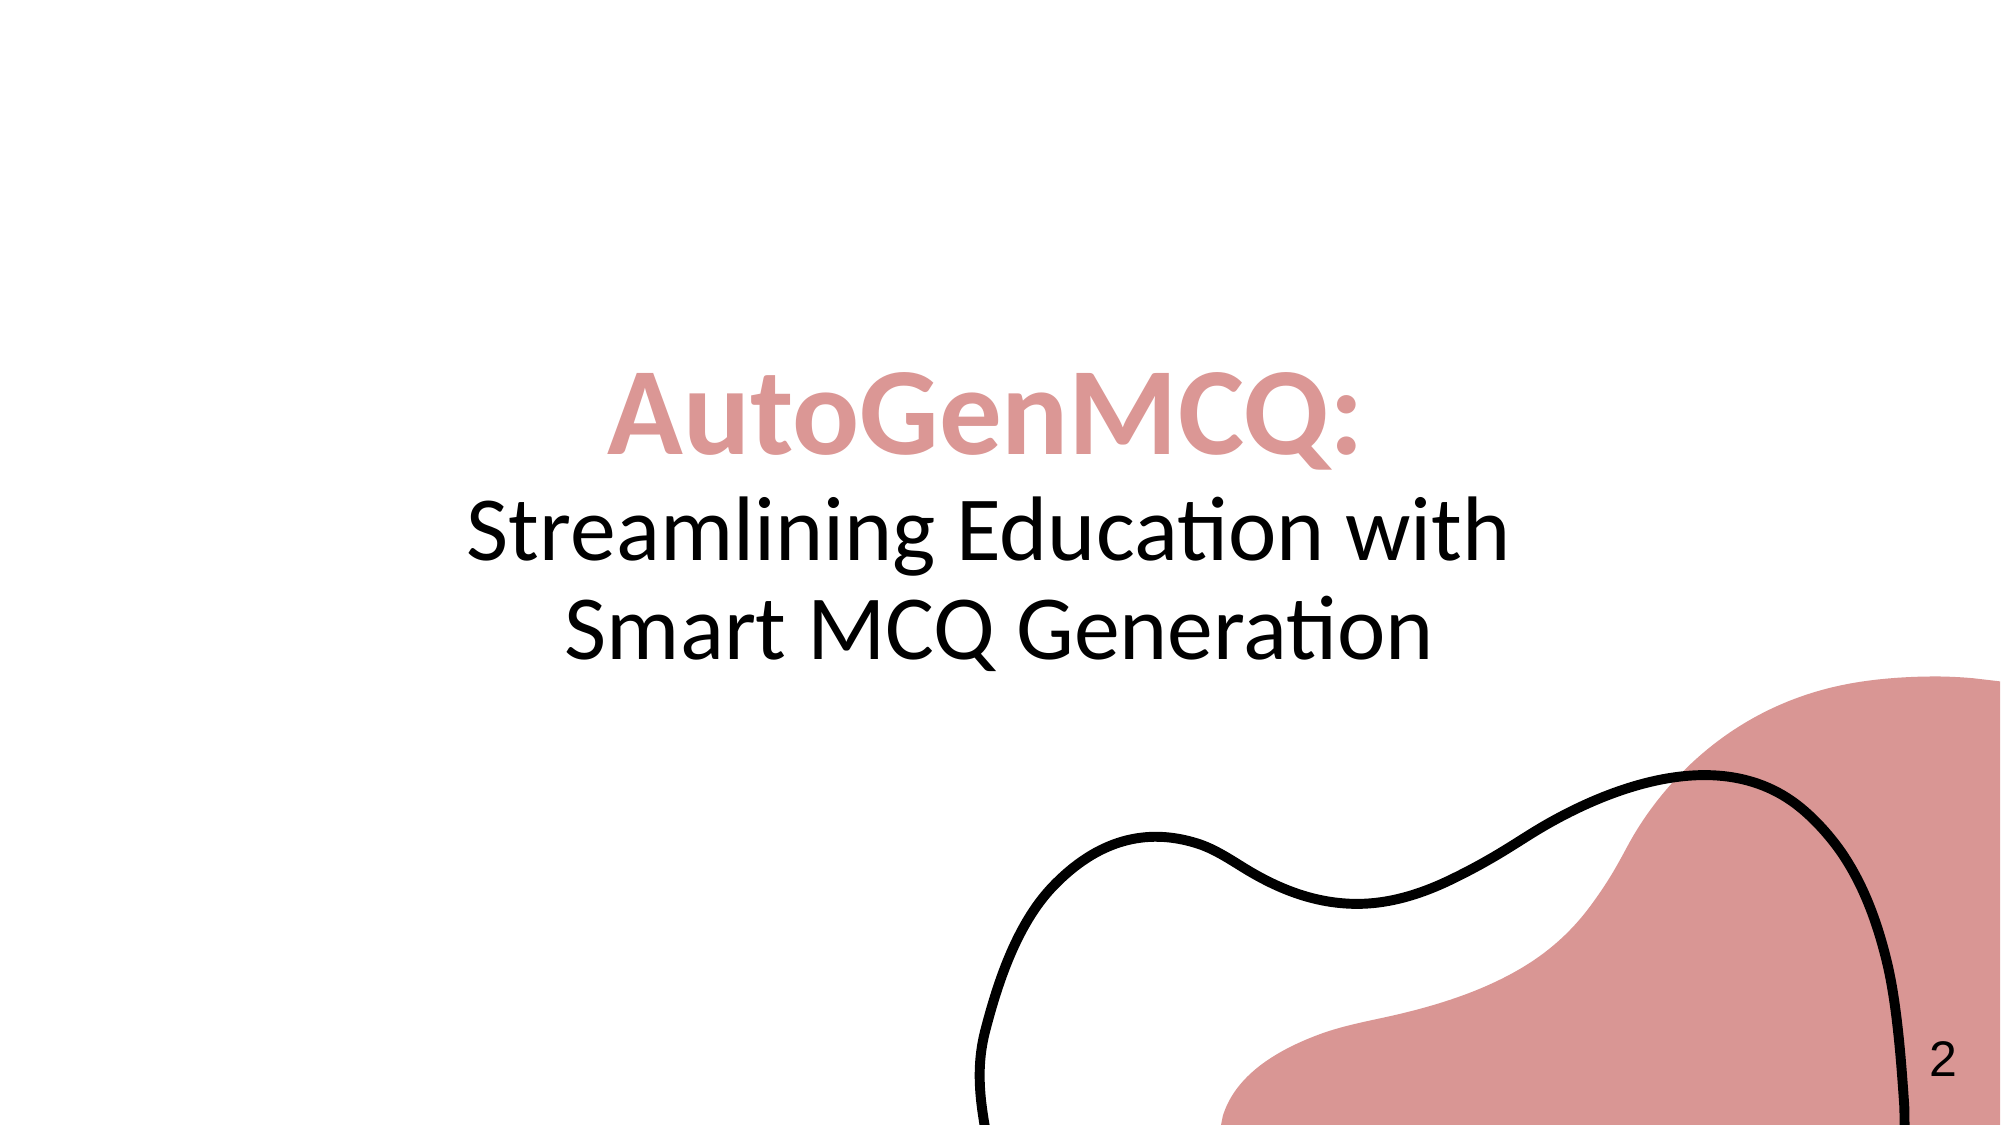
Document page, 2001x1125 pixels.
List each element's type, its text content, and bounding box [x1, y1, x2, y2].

text_box 2 [1914, 1019, 2000, 1125]
title AutoGenMCQ: Streamlining Education with Smart MCQ Generation [150, 149, 1850, 975]
